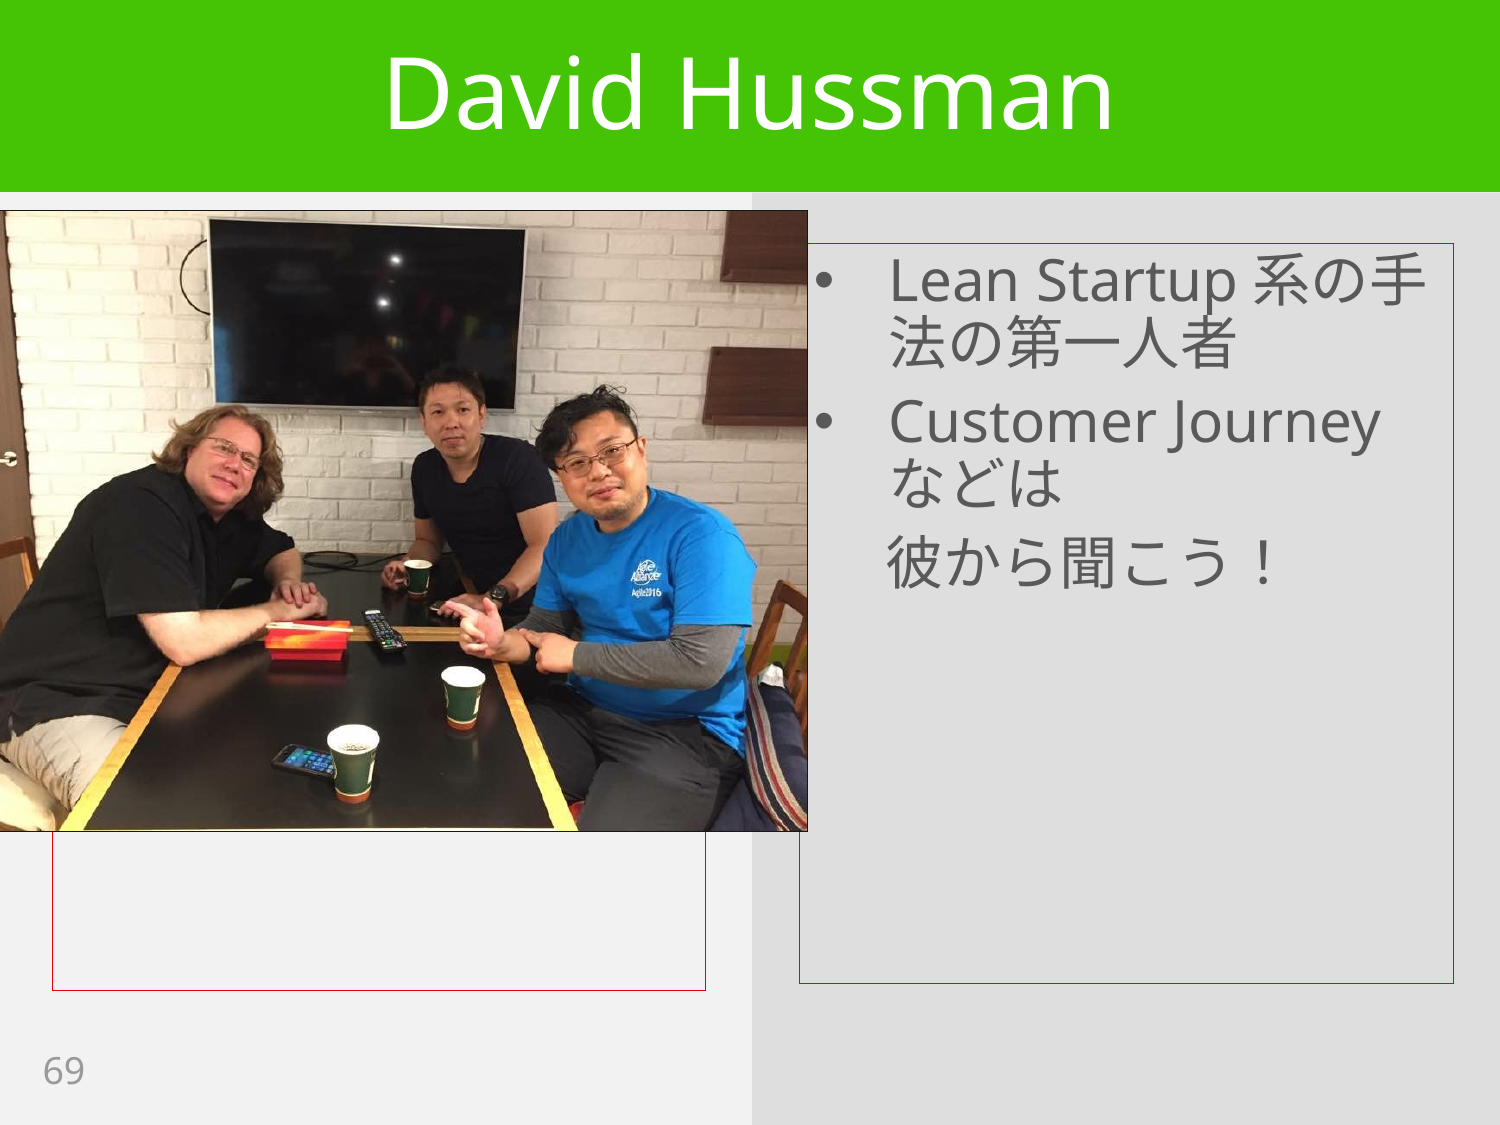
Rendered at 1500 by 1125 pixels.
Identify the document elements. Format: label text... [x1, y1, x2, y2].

slide_number 69 [27, 1042, 146, 1102]
list 写真 [52, 832, 706, 991]
list Lean Startup系の手法の第一人者 Customer Journey などは 彼から聞こう！ [799, 243, 1454, 984]
title David Hussman [0, 53, 1500, 140]
picture [0, 210, 808, 832]
